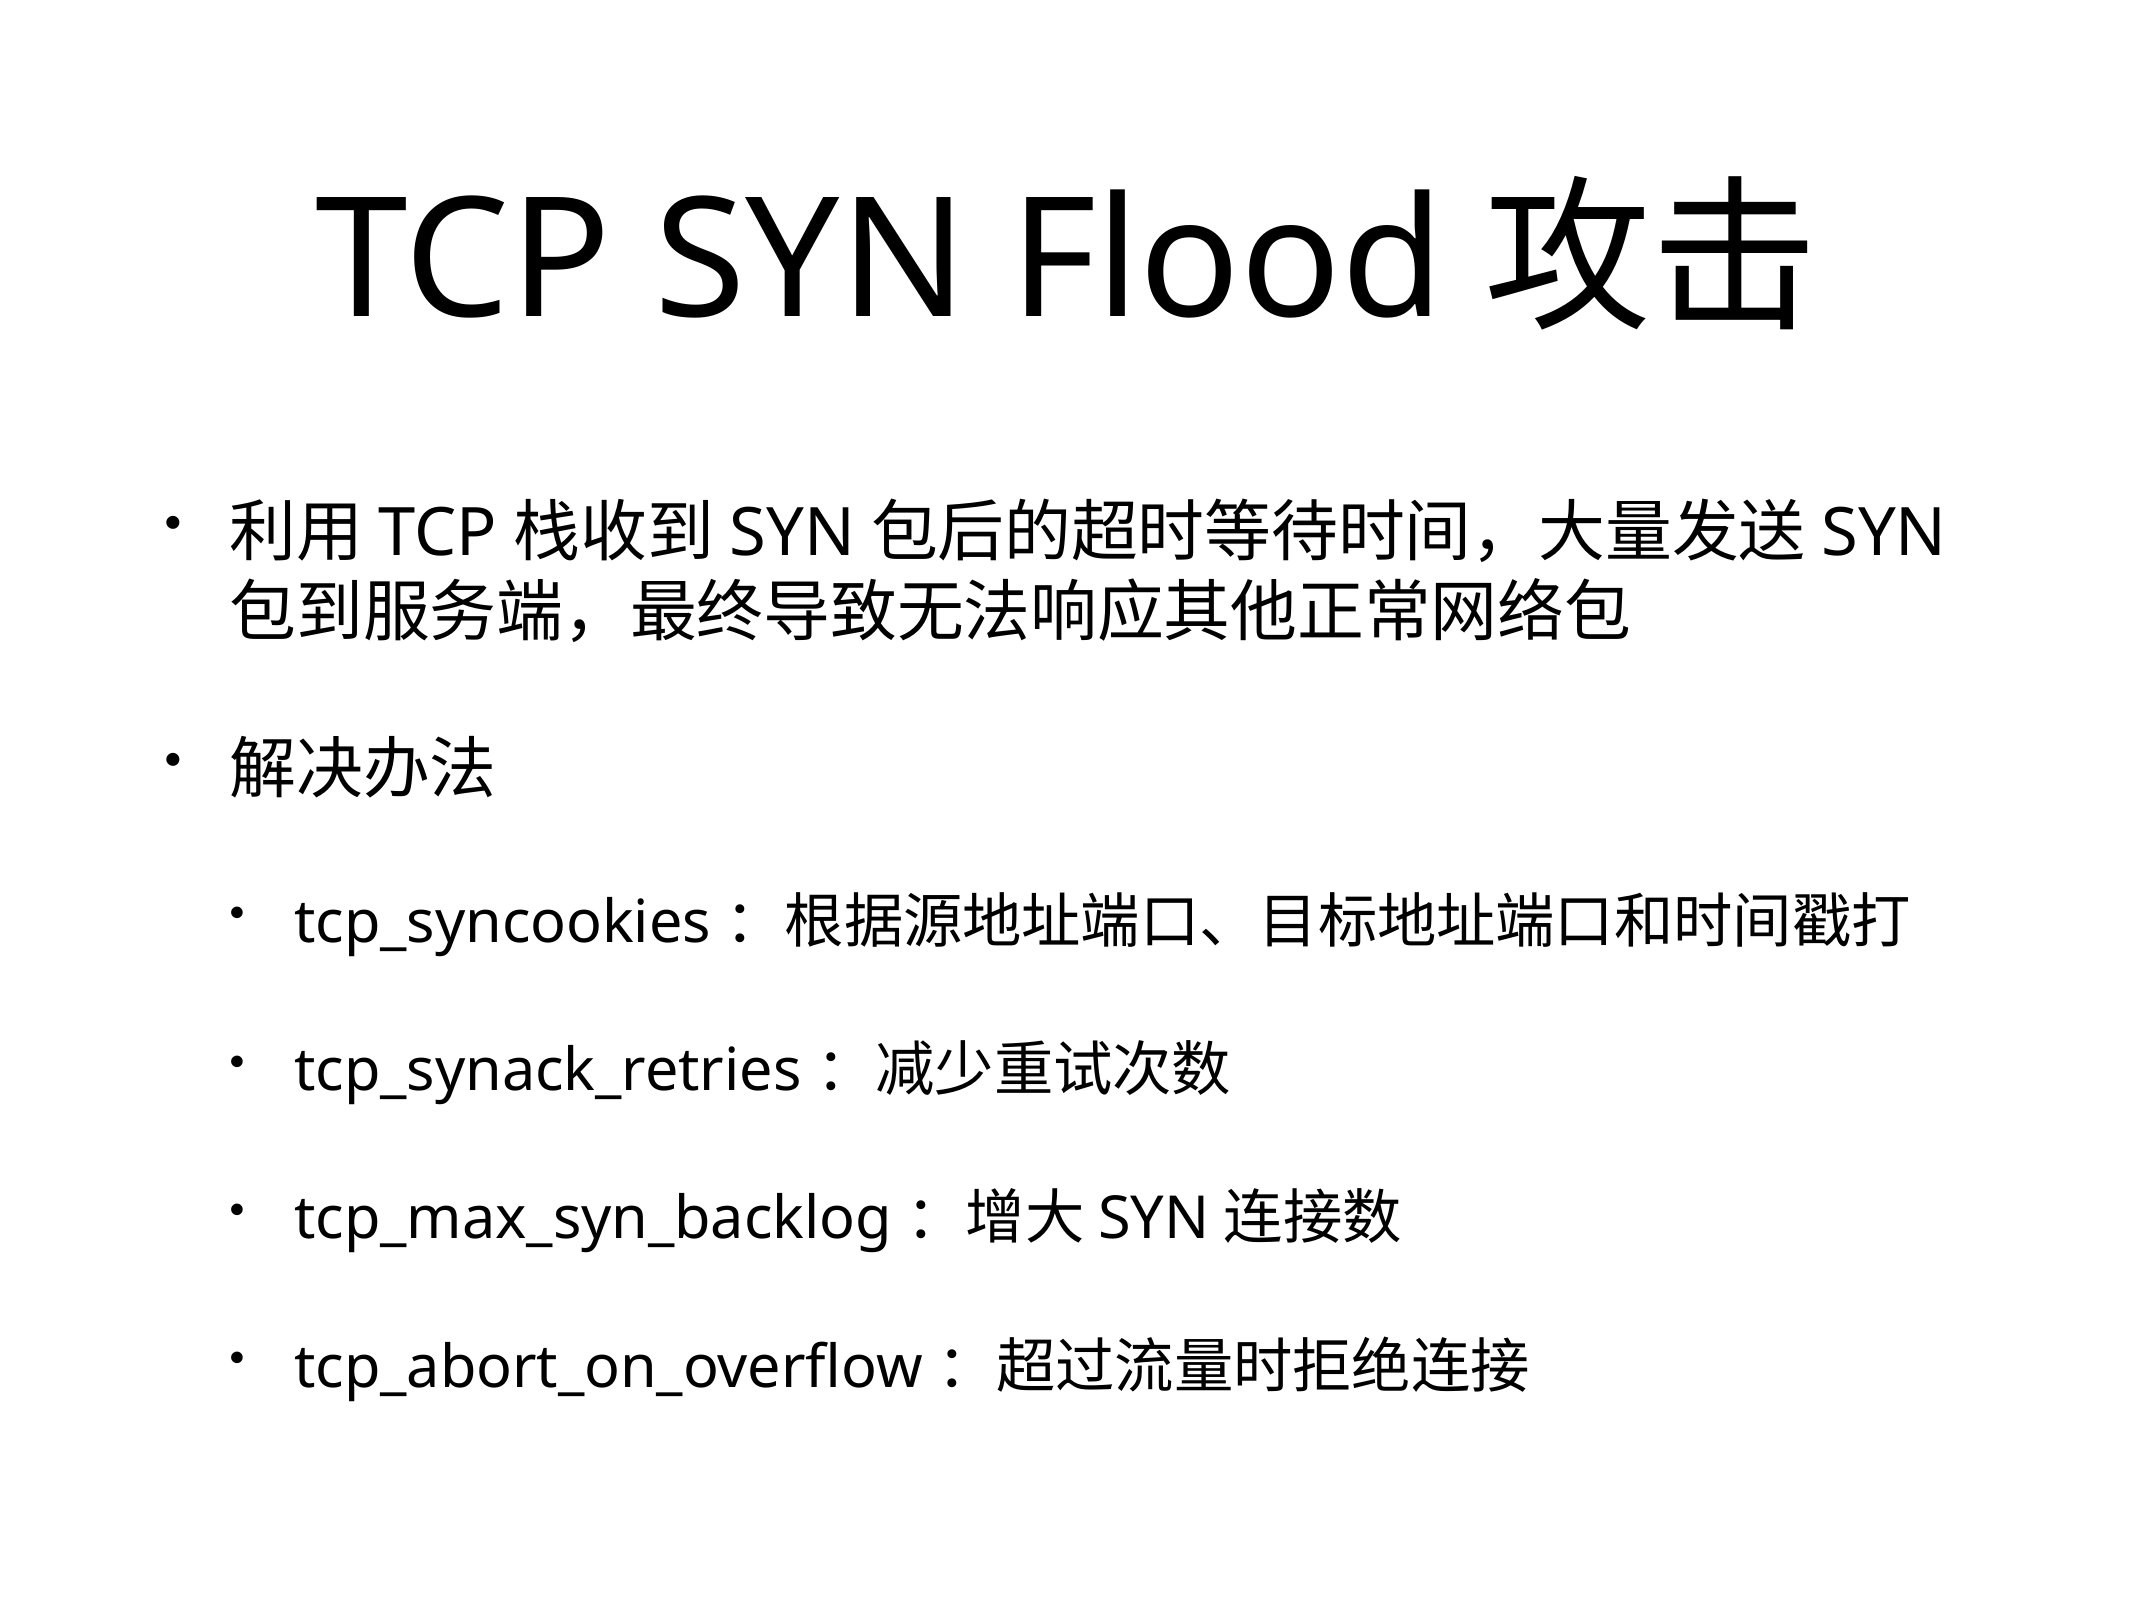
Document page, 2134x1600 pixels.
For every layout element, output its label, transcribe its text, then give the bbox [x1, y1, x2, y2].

list 利用TCP栈收到SYN包后的超时等待时间，大量发送SYN包到服务端，最终导致无法响应其他正常网络包 解决办法 tcp_syncookies：根据源地址端口、目标地址端口和时间戳打 tcp_synack_retries：减少重试次数 tcp_max_syn_backlog：增大SYN连接数 tcp_abort_on_overflow：超过流量时拒绝连接 [155, 427, 1978, 1460]
title TCP SYN Flood攻击 [155, 72, 1978, 427]
